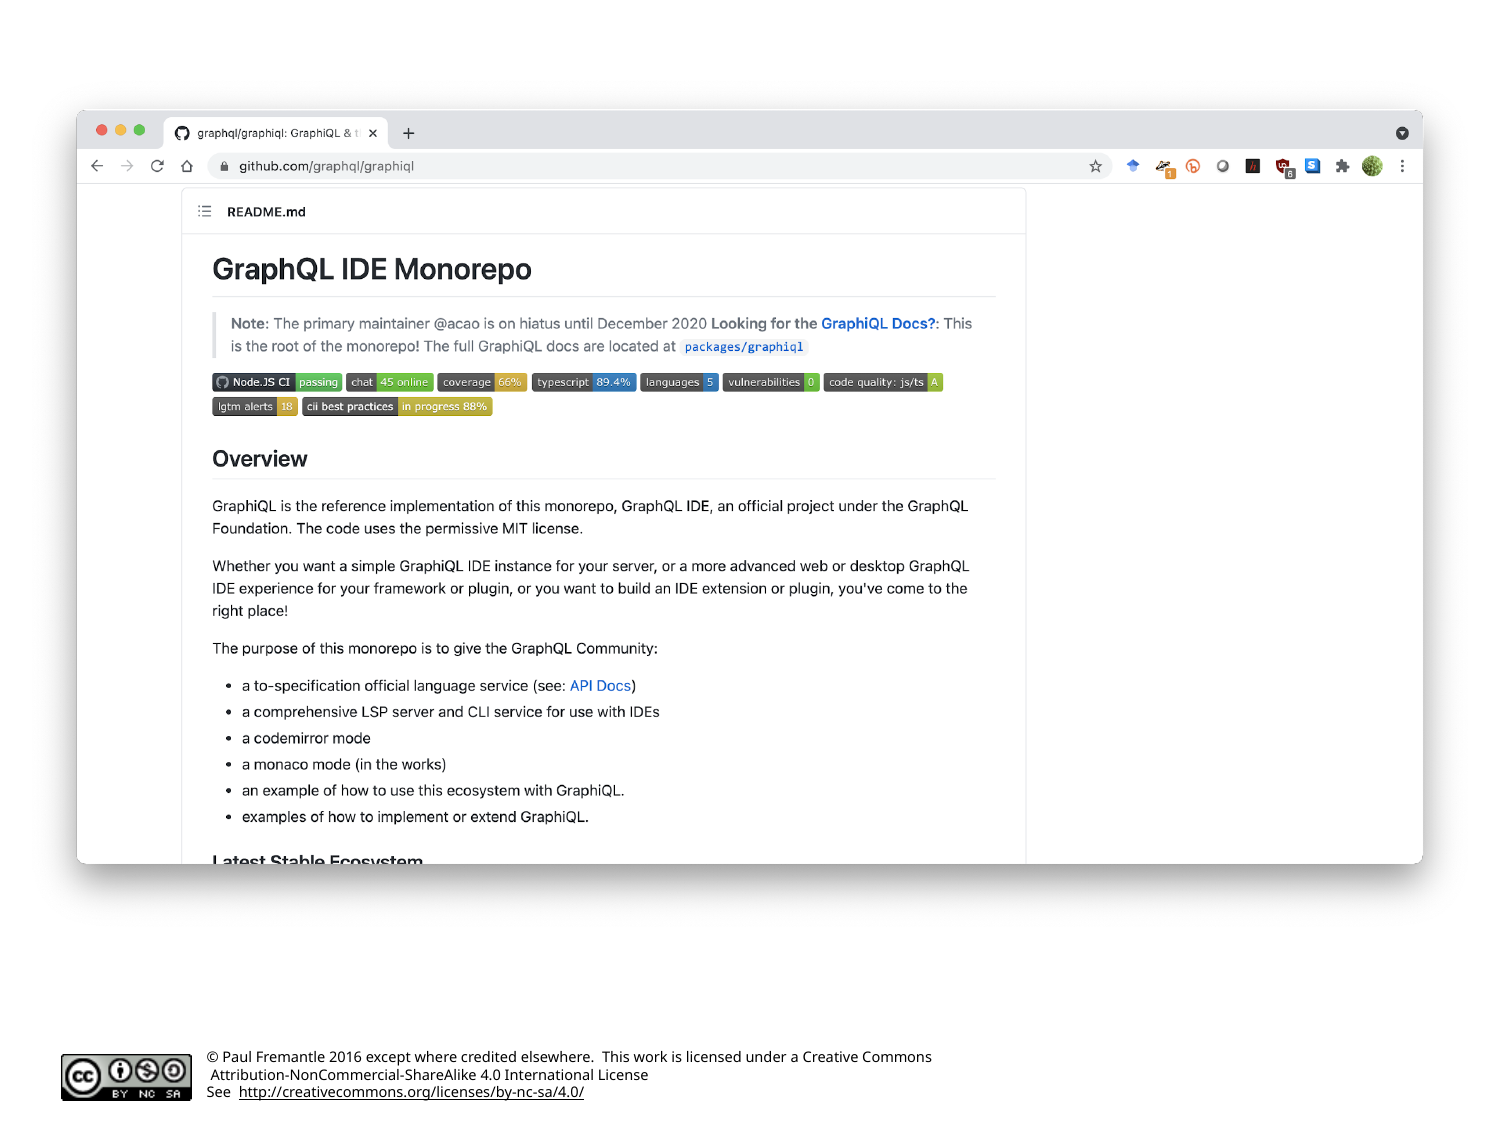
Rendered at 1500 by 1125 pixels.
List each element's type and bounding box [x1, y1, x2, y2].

picture [24, 74, 1476, 933]
picture [61, 1054, 192, 1101]
